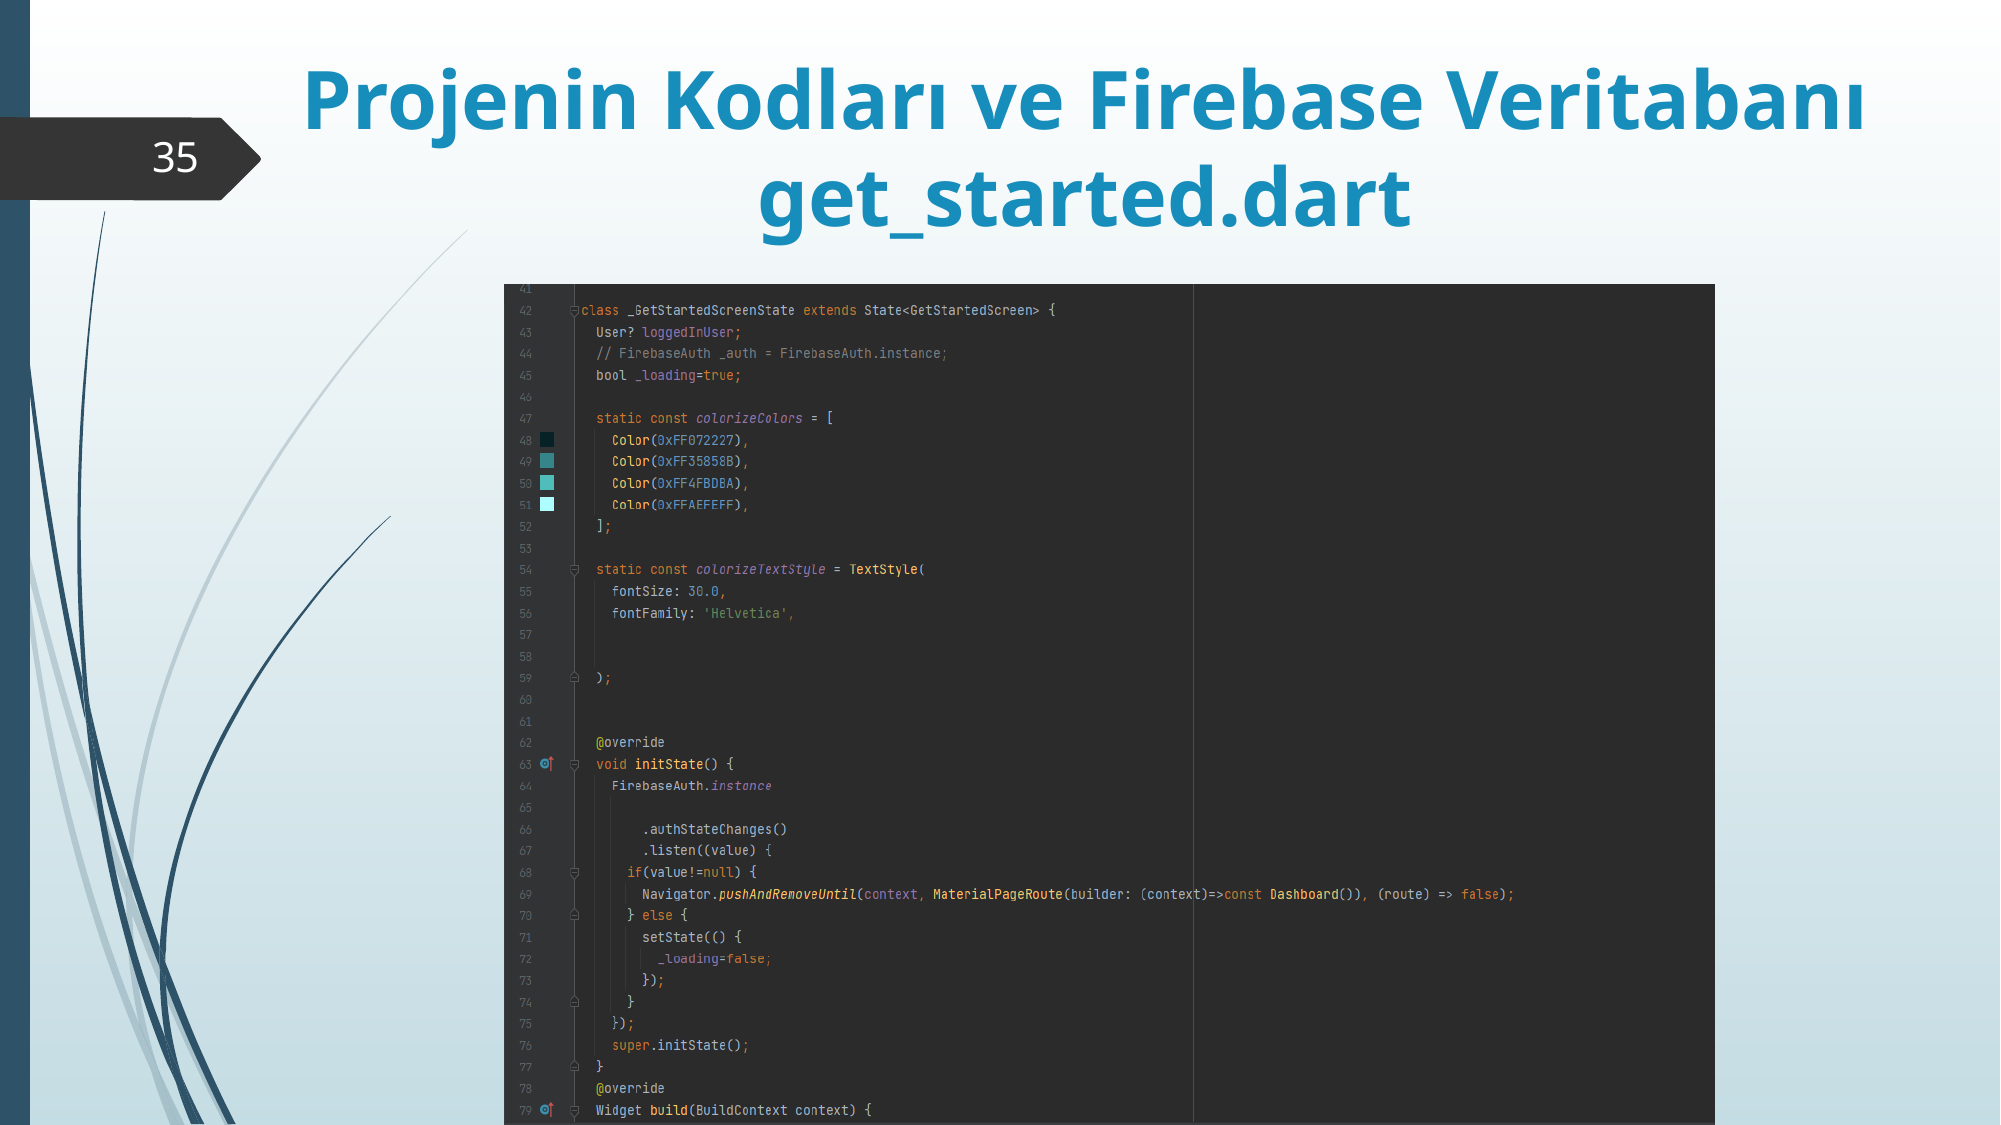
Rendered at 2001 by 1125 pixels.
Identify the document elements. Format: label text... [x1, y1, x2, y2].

title Projenin Kodları ve Firebase Veritabanı get_started.dart [226, 41, 1944, 251]
picture [503, 284, 1715, 1125]
slide_number 35 [87, 129, 216, 190]
